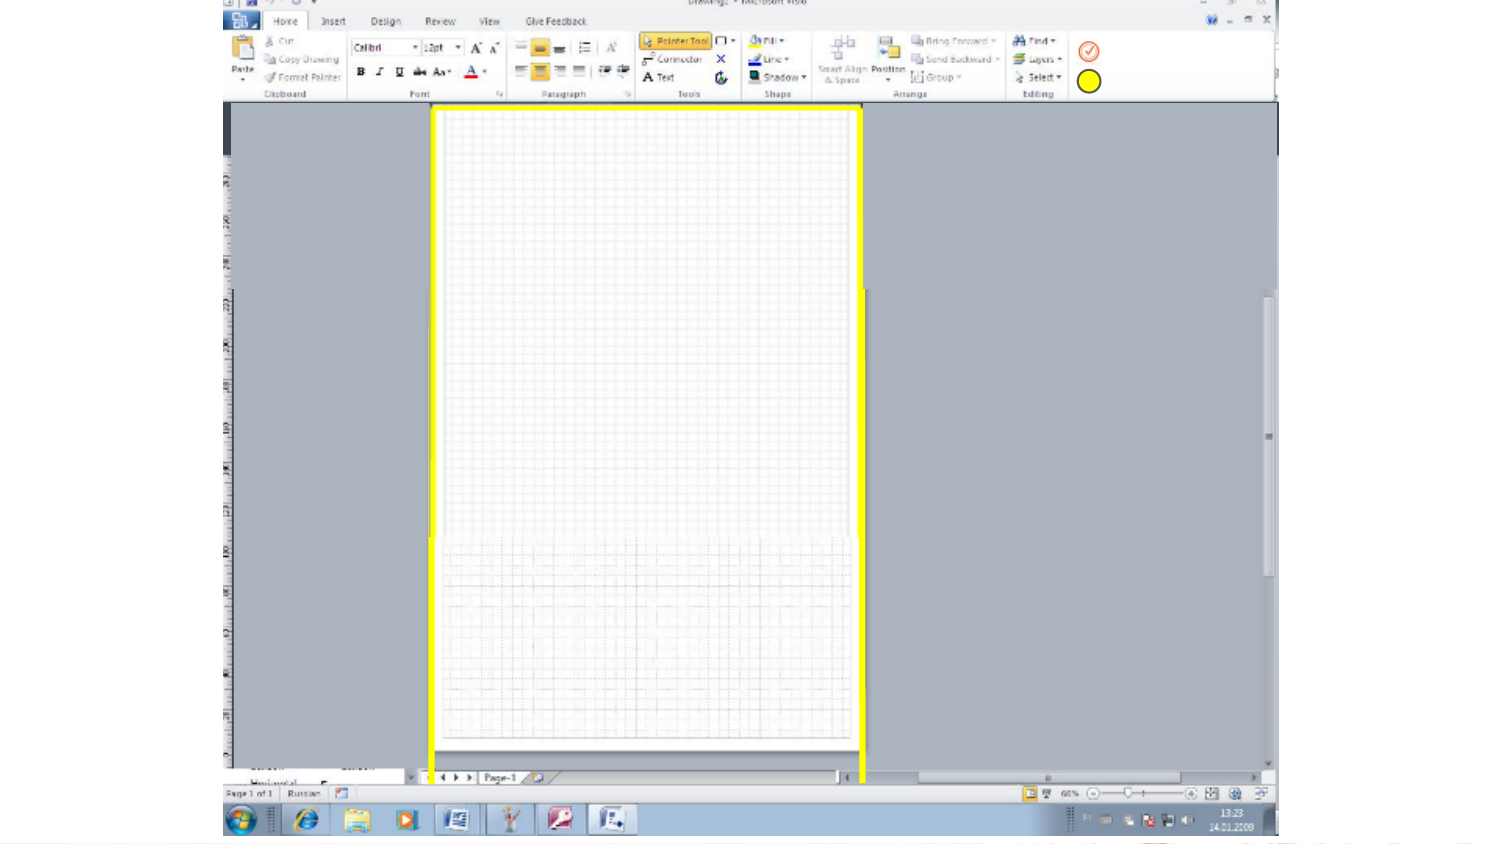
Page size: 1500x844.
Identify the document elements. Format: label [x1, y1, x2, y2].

text_box [223, 0, 1279, 836]
picture [1075, 39, 1102, 66]
